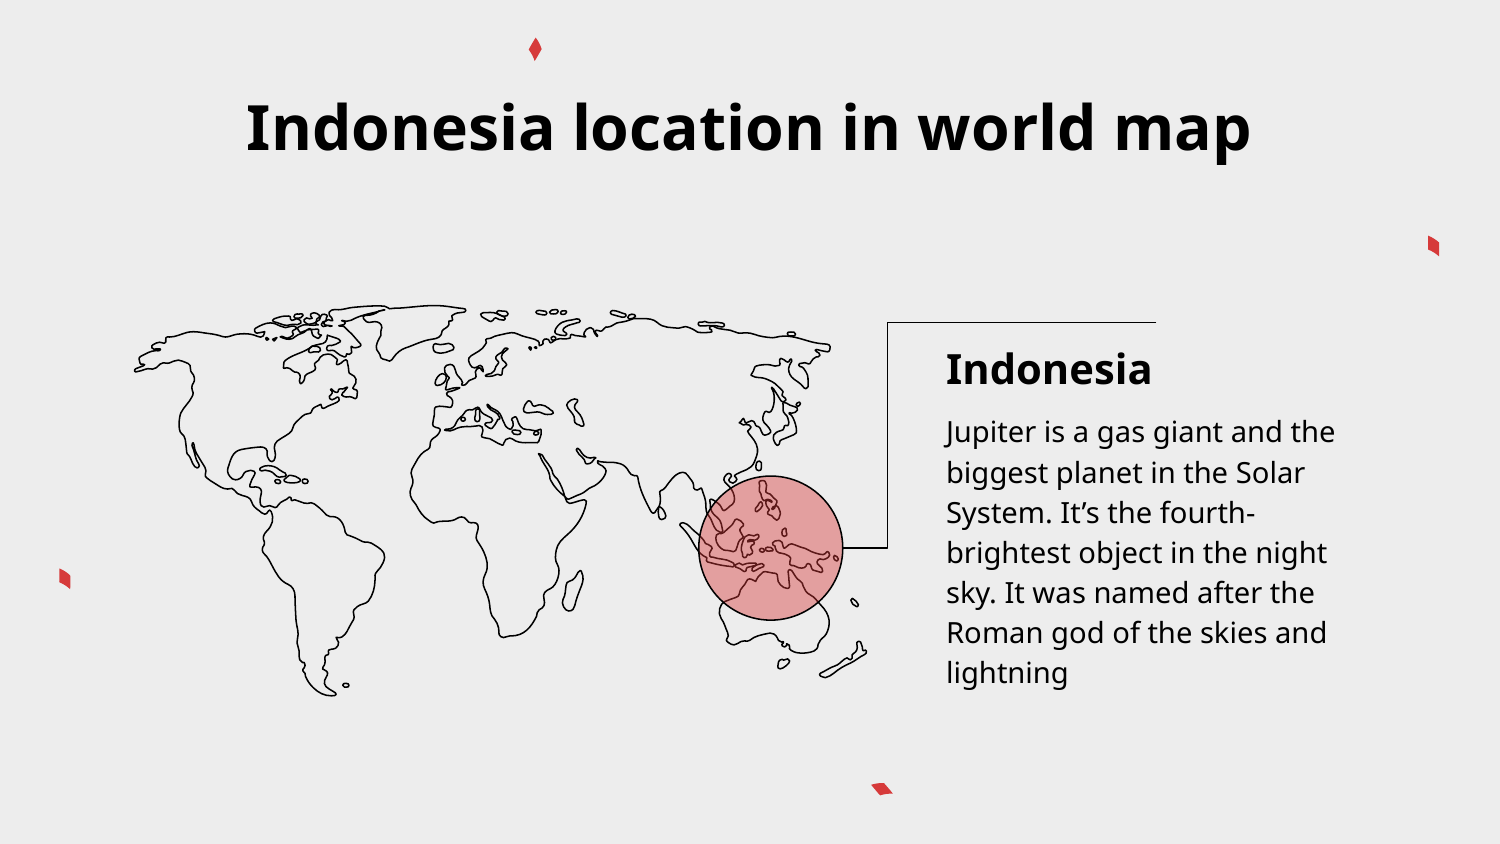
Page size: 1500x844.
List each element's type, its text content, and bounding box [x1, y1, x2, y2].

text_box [133, 305, 868, 697]
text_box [886, 278, 1113, 593]
subtitle Indonesia [1117, 322, 1382, 408]
title Indonesia location in world map [118, 72, 1382, 167]
subtitle Jupiter is a gas giant and the biggest planet in the Solar System. It’s the fourth-brightest object in the night sky. It was named after the Roman god of the skies and lightning [931, 408, 1382, 679]
